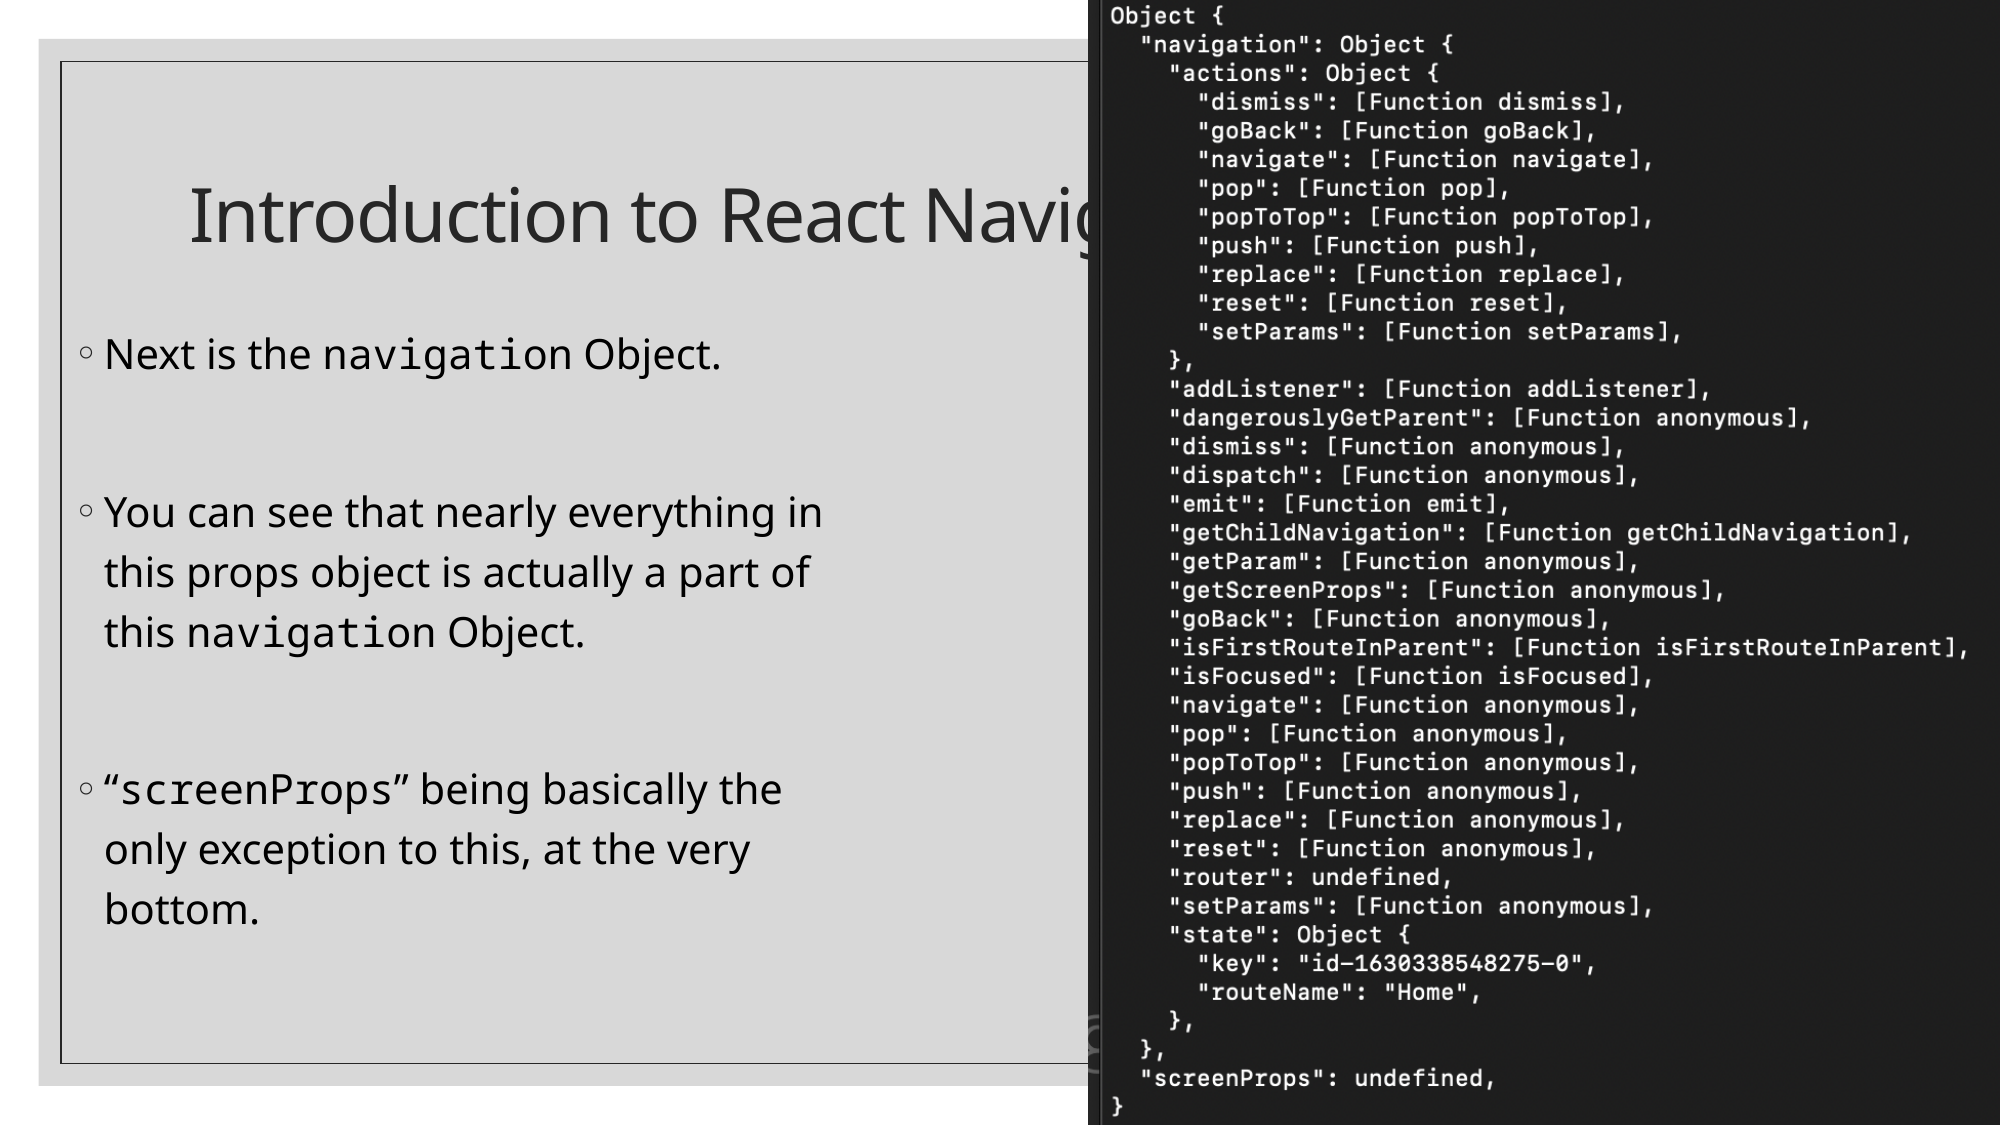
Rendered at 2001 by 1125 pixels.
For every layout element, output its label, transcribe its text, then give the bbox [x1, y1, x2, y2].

list Next is the navigation Object. You can see that nearly everything in this props object is actually a part of this navigation Object. “screenProps” being basically the only exception to this, at the very bottom. [58, 310, 871, 997]
picture [1088, 0, 2000, 1125]
title Introduction to React Navigation [174, 105, 1082, 331]
